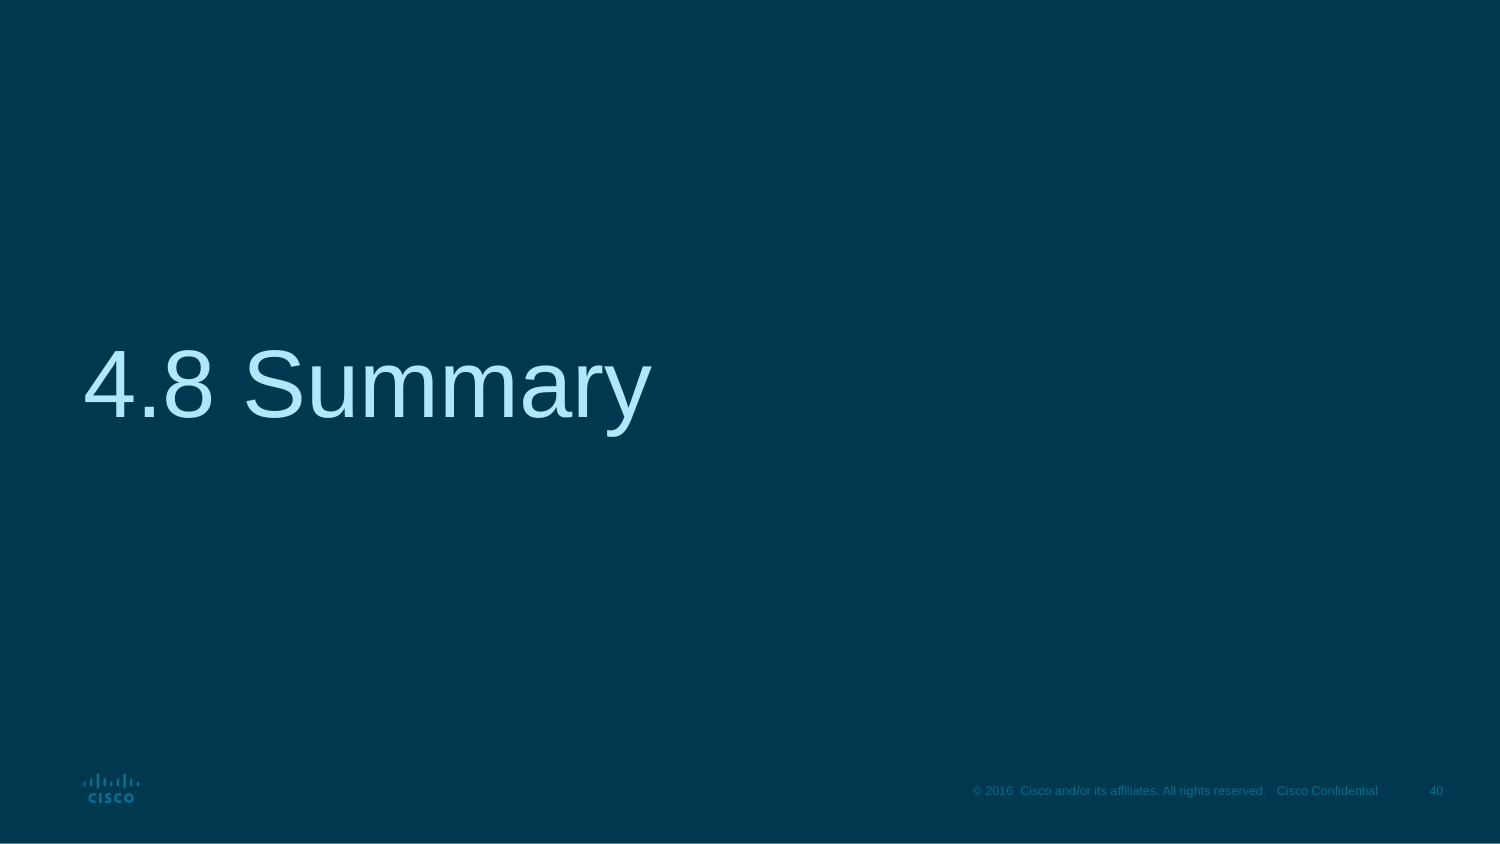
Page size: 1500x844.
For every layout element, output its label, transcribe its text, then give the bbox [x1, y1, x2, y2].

title 4.8 Summary [68, 286, 1427, 446]
